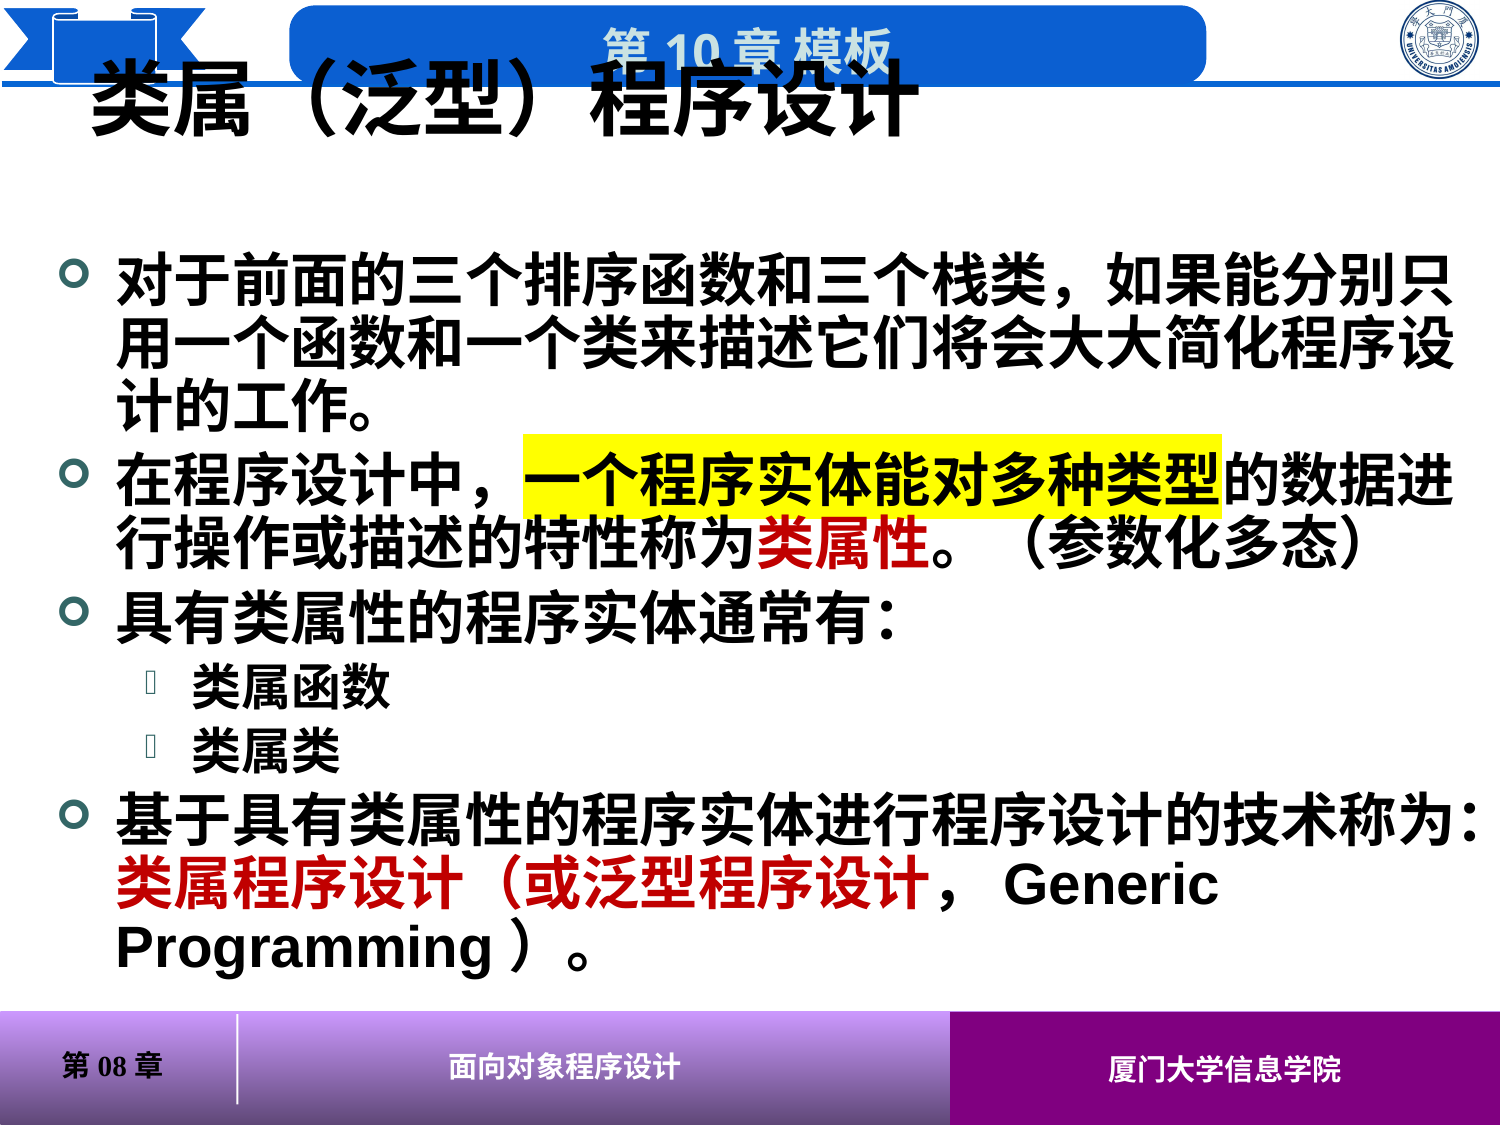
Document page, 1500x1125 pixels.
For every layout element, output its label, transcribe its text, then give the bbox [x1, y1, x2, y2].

picture [1399, 0, 1480, 80]
list 对于前面的三个排序函数和三个栈类，如果能分别只用一个函数和一个类来描述它们将会大大简化程序设计的工作。 在程序设计中，一个程序实体能对多种类型的数据进行操作或描述的特性称为类属性。（参数化多态） 具有类属性的程序实体通常有： 类属函数 类属类 基于具有类属性的程序实体进行程序设计的技术称为：类属程序设计（或泛型程序设计，Generic Programming）。 [40, 243, 1471, 1125]
title 类属（泛型）程序设计 [74, 18, 1426, 174]
